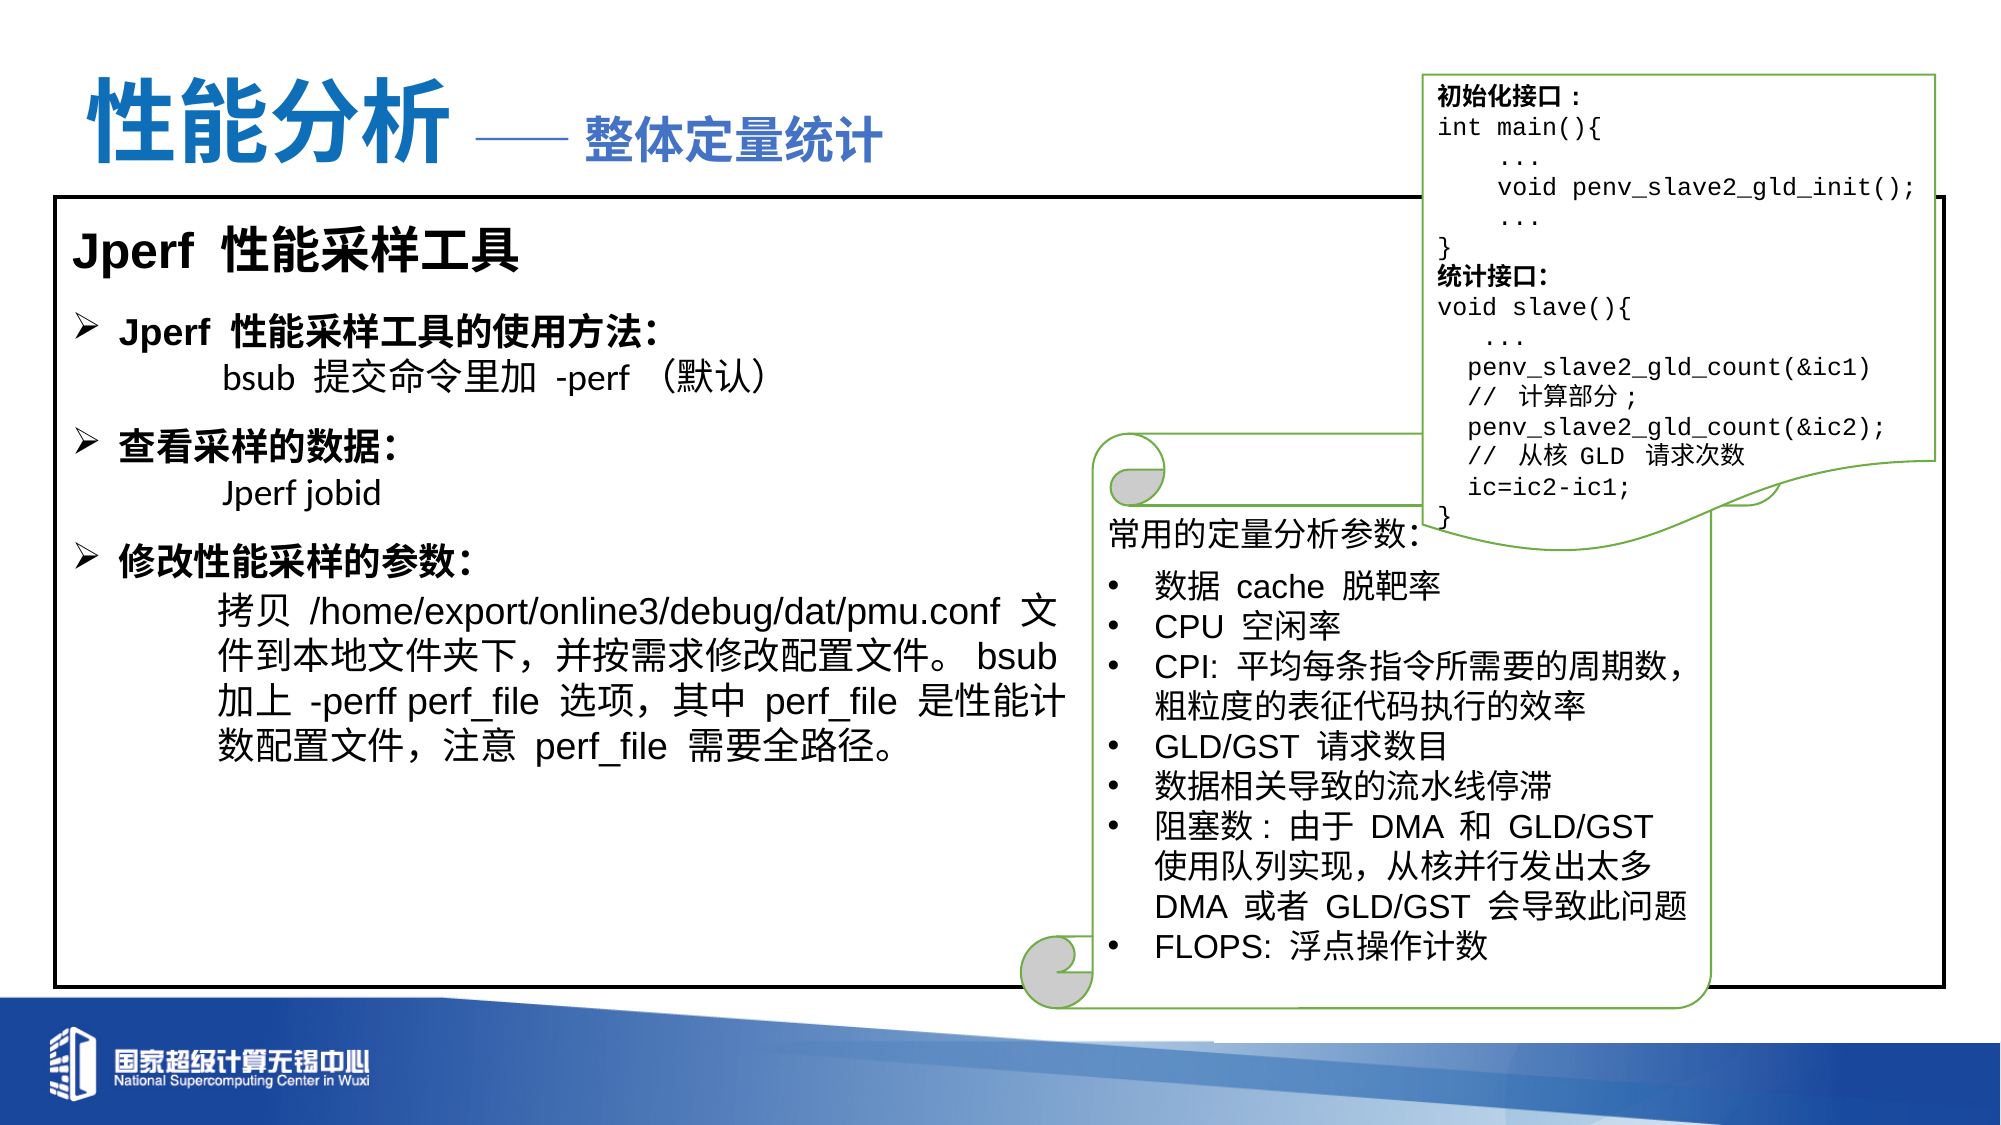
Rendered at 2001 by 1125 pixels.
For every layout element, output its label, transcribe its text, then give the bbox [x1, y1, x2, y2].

text_box ——整体定量统计 [457, 101, 1000, 177]
text_box Jperf 性能采样工具 [57, 211, 755, 287]
text_box Jperf 性能采样工具的使用方法： bsub 提交命令里加 -perf（默认） 查看采样的数据： Jperf jobid 修改性能采样的参数： [57, 300, 826, 591]
text_box 性能分析 [70, 17, 1647, 235]
text_box 拷贝 /home/export/online3/debug/dat/pmu.conf 文件到本地文件夹下，并按需求修改配置文件。bsub 加上 -perff perf_file 选项，其中 perf_file 是性能计数配置文件，注意 perf_file 需要全路径。 [202, 579, 1102, 775]
text_box [1924, 196, 1945, 988]
text_box 初始化接口: int main(){ ... void penv_slave2_gld_init(); ... } 统计接口： void slave(){ ... penv_slave2_gld_count(&ic1) // 计算部分; penv_slave2_gld_count(&ic2); // 从核 GLD 请求次数 ic=ic2-ic1; } [1421, 73, 1937, 552]
text_box [826, 178, 1924, 1070]
picture [0, 0, 2001, 1125]
text_box [54, 196, 826, 988]
